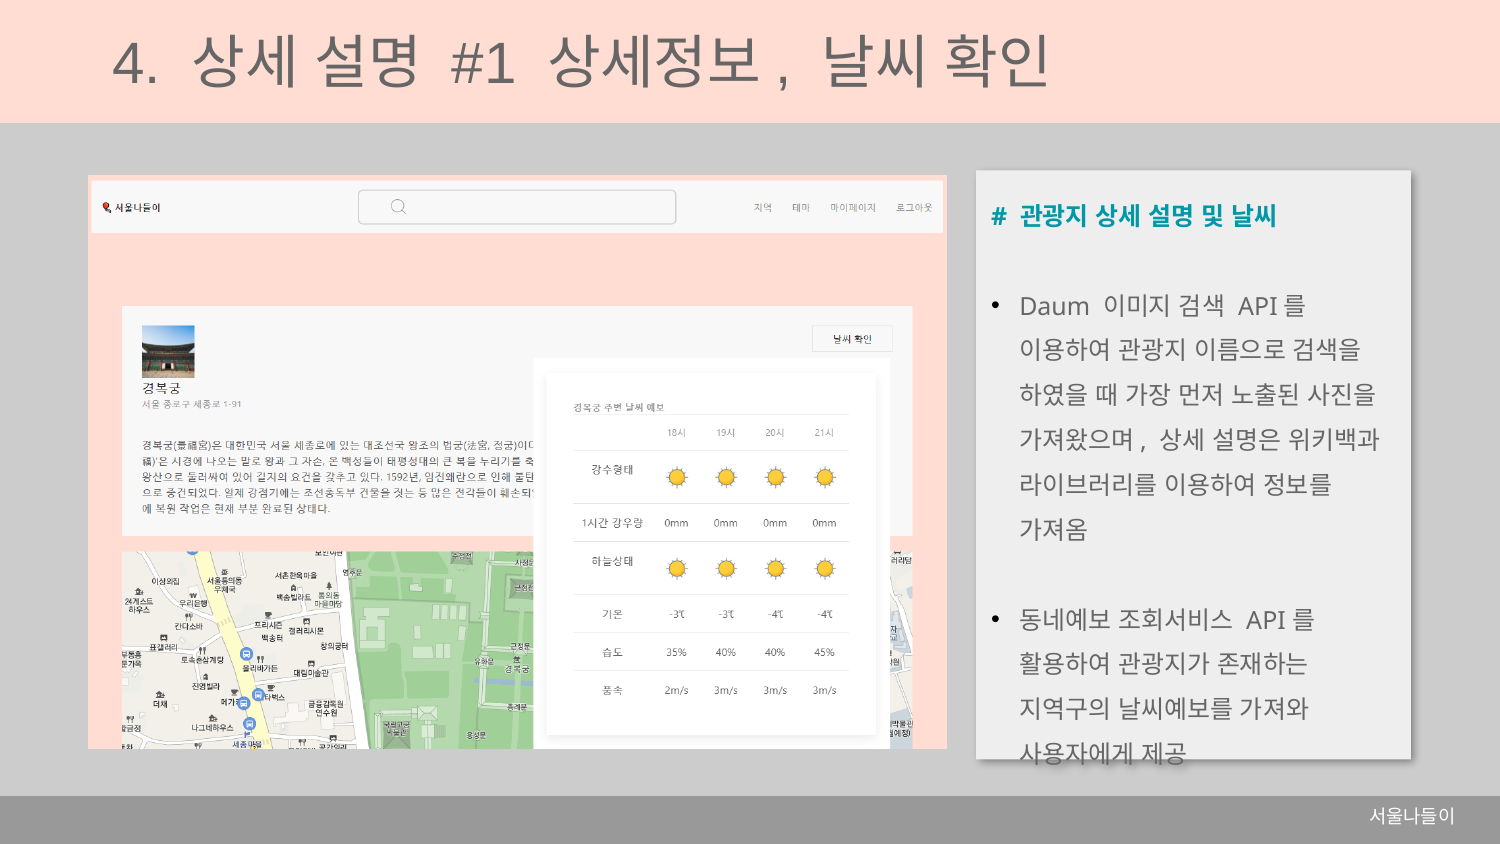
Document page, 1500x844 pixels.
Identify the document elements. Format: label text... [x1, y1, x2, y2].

text_box 4. 상세 설명 #1 상세정보, 날씨 확인 [89, 10, 1299, 111]
text_box # 관광지 상세 설명 및 날씨 Daum 이미지 검색 API를 이용하여 관광지 이름으로 검색을 하였을 때 가장 먼저 노출된 사진을 가져왔으며, 상세 설명은 위키백과 라이브러리를 이용하여 정보를 가져옴 동네예보 조회서비스 API를 활용하여 관광지가 존재하는 지역구의 날씨예보를 가져와 사용자에게 제공 [976, 170, 1411, 760]
picture [88, 175, 947, 749]
text_box [0, 796, 1500, 844]
text_box 서울나들이 [1354, 793, 1488, 839]
text_box [0, 0, 1500, 123]
